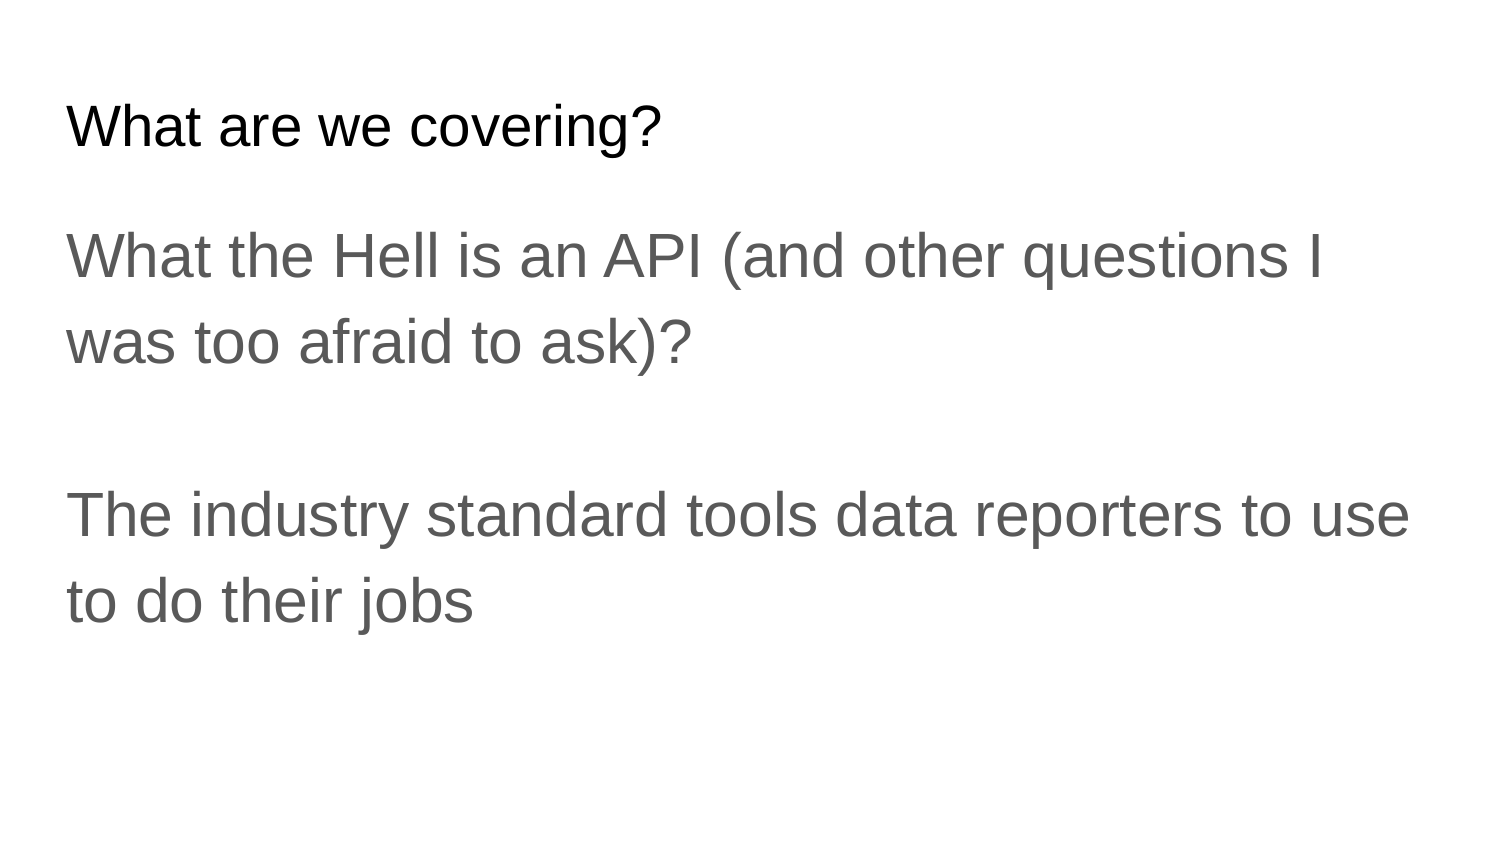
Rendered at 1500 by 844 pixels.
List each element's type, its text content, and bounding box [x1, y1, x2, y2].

title What are we covering? [51, 72, 1449, 167]
list What the Hell is an API (and other questions I was too afraid to ask)? The industry standard tools data reporters to use to do their jobs [51, 189, 1449, 750]
